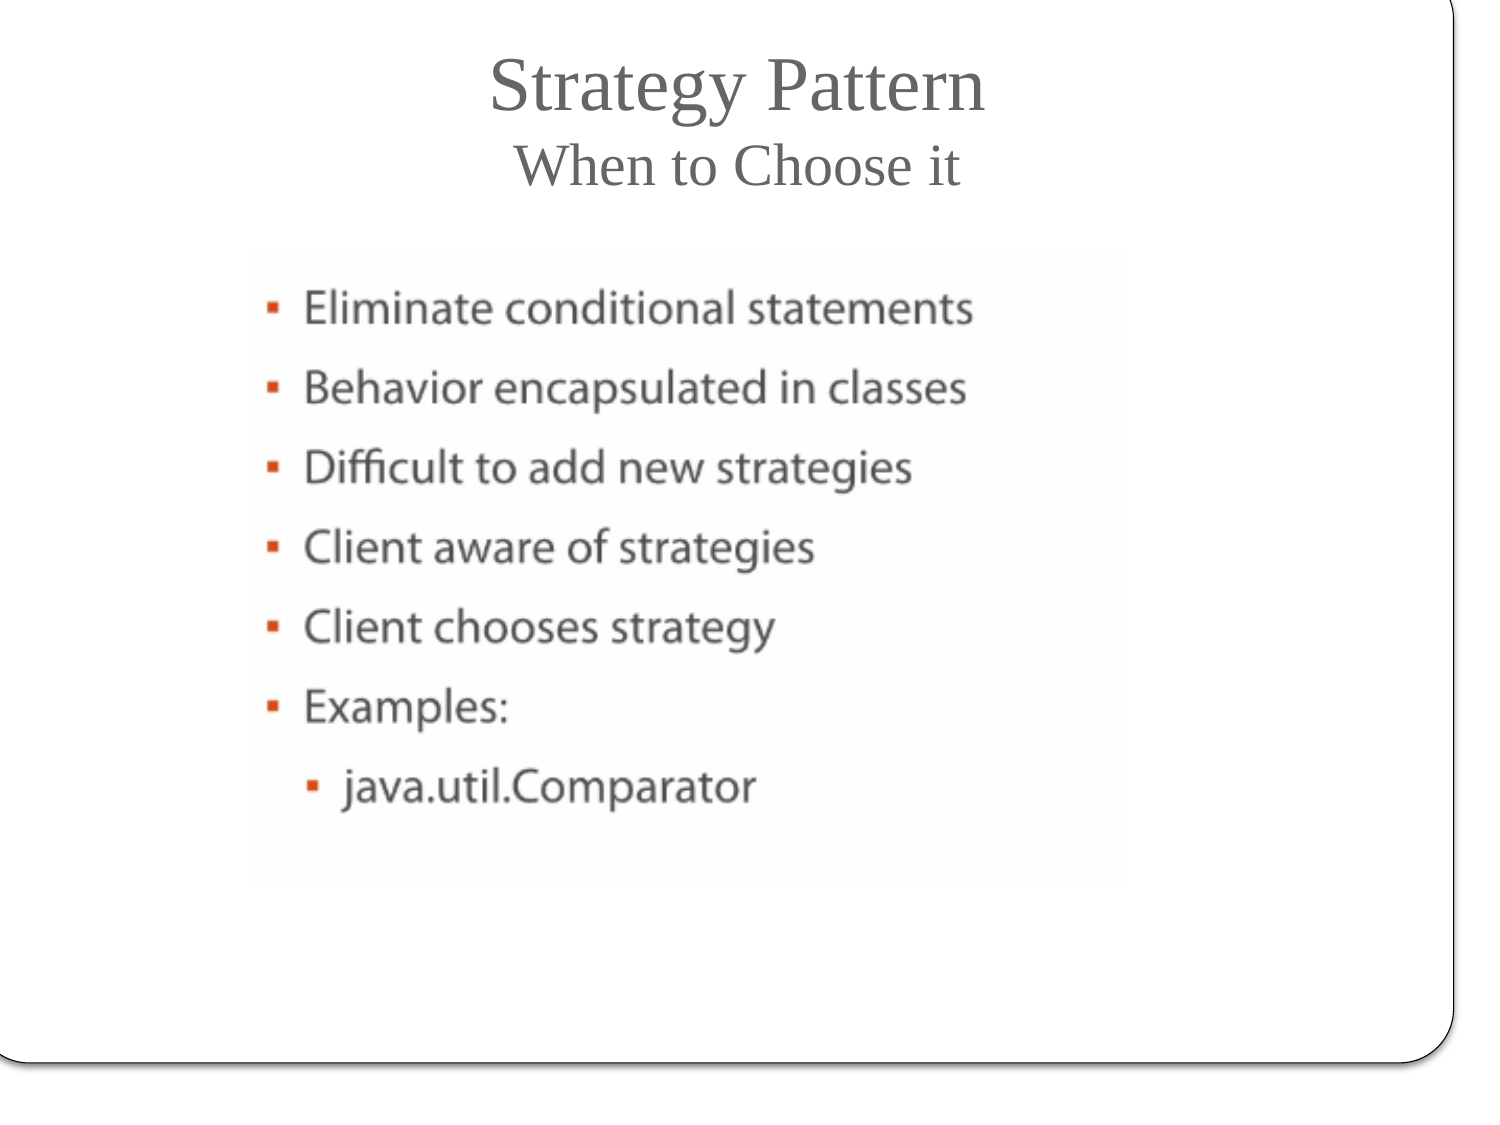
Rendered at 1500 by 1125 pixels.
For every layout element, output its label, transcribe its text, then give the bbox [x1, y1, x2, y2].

title Strategy Pattern When to Choose it [99, 24, 1375, 213]
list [249, 249, 1130, 883]
